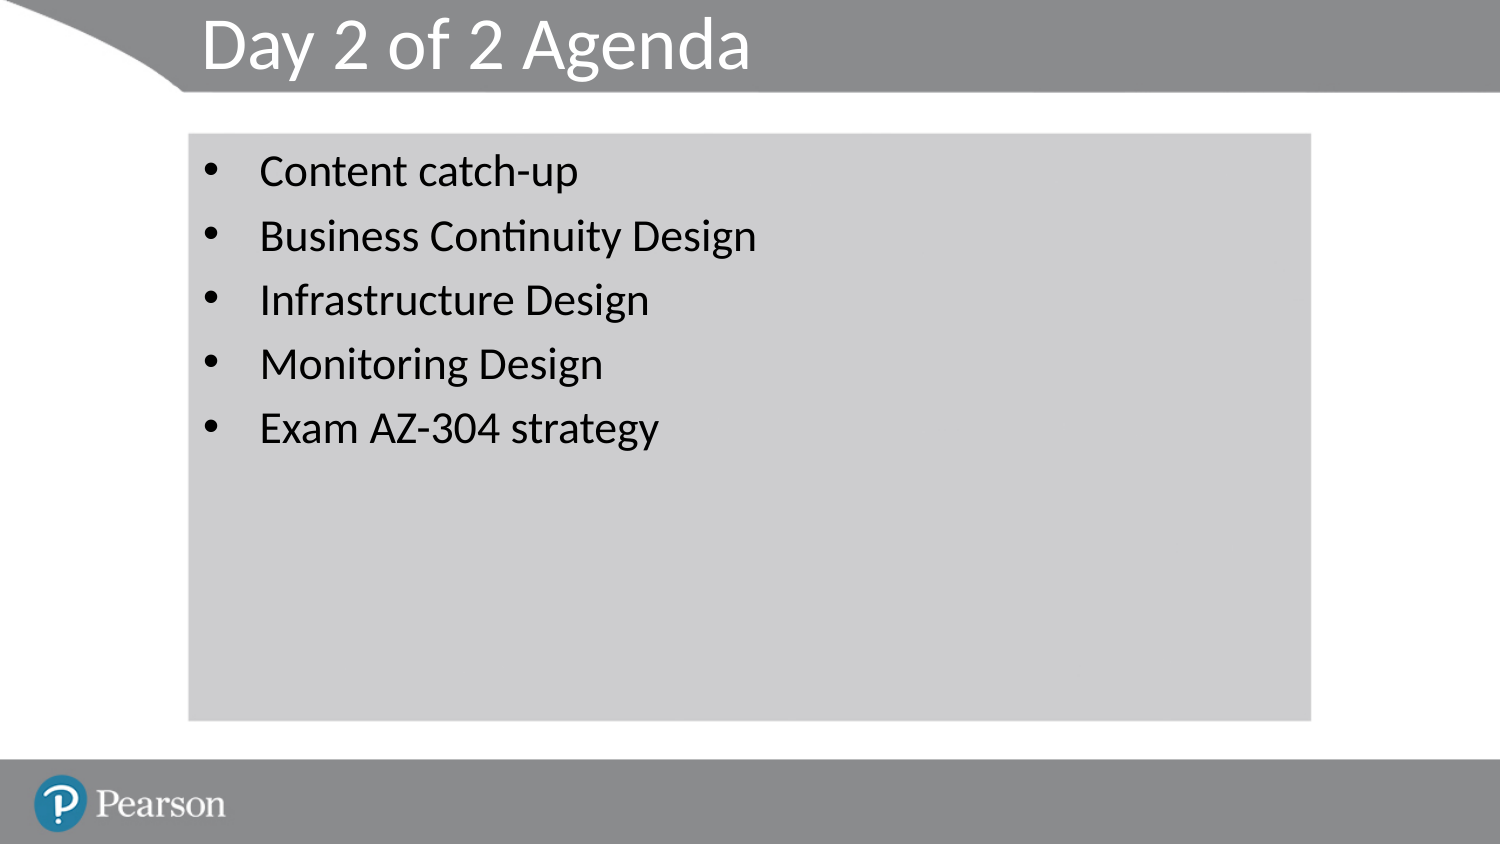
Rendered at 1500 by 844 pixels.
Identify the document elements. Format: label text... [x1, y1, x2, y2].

picture [0, 0, 1500, 844]
title Day 2 of 2 Agenda [186, 0, 1425, 79]
list Content catch-up Business Continuity Design Infrastructure Design Monitoring Design Exam AZ-304 strategy [188, 133, 1311, 716]
